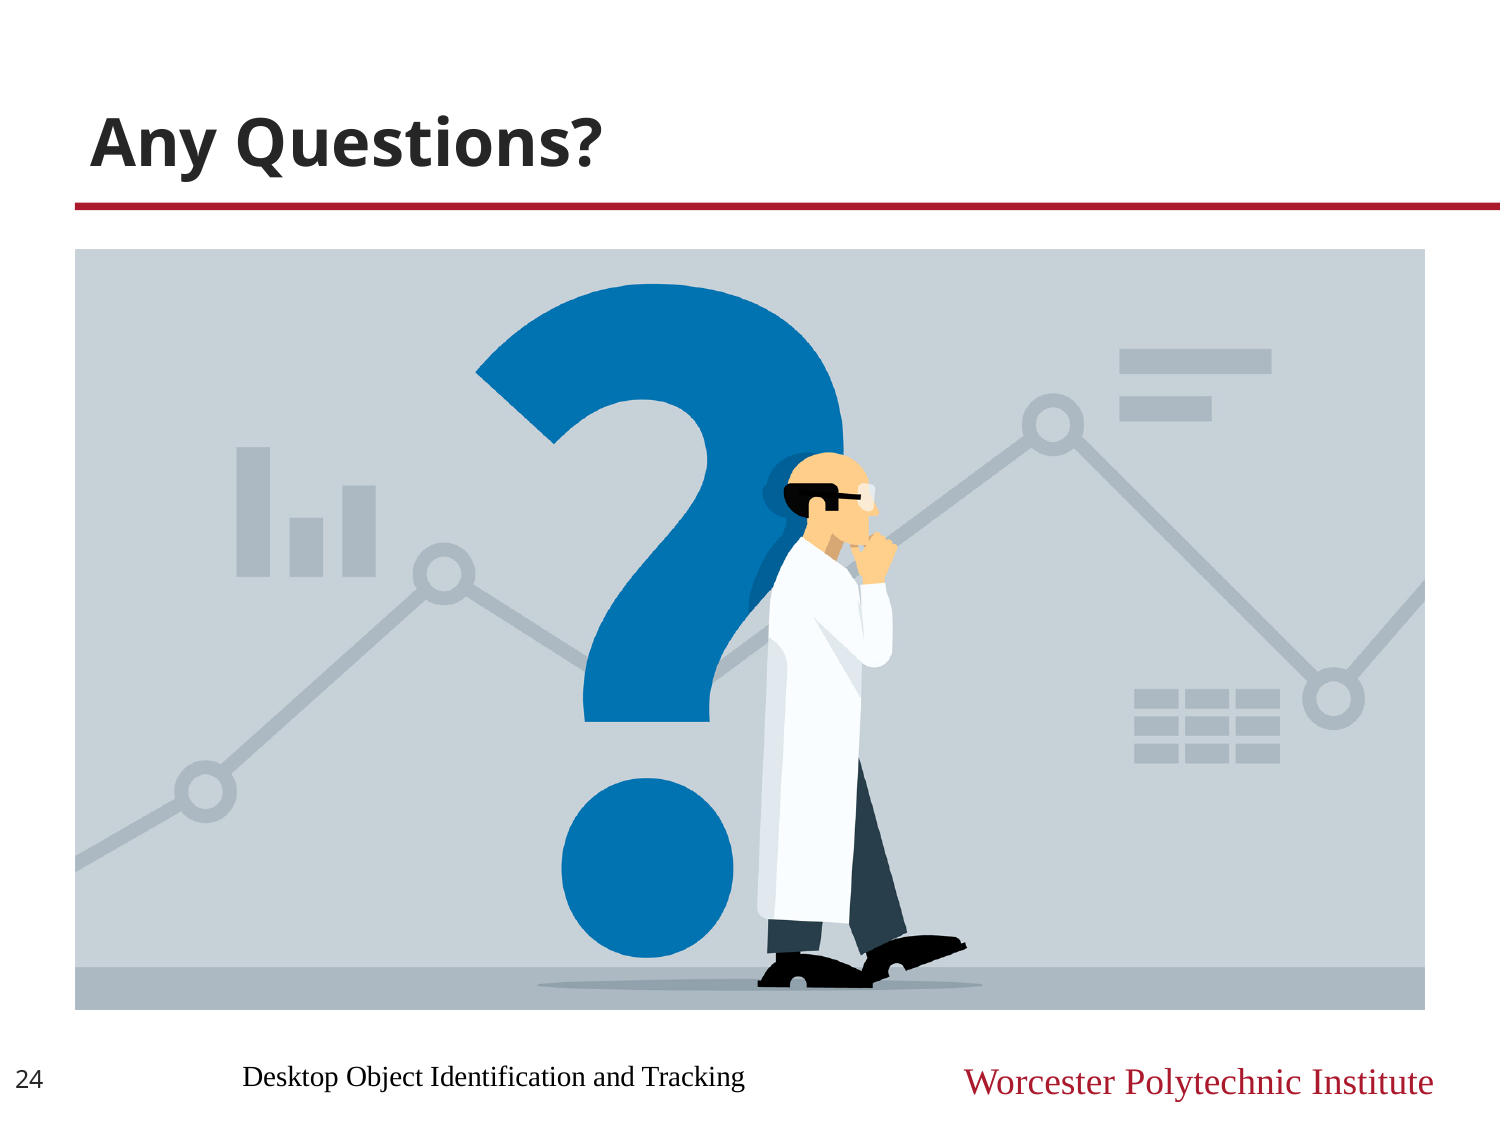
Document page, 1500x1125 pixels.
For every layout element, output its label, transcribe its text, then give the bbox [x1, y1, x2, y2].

picture [74, 249, 1426, 1010]
title Any Questions? [75, 56, 1425, 188]
footer Desktop Object Identification and Tracking [75, 1050, 913, 1100]
slide_number 24 [0, 1047, 75, 1113]
